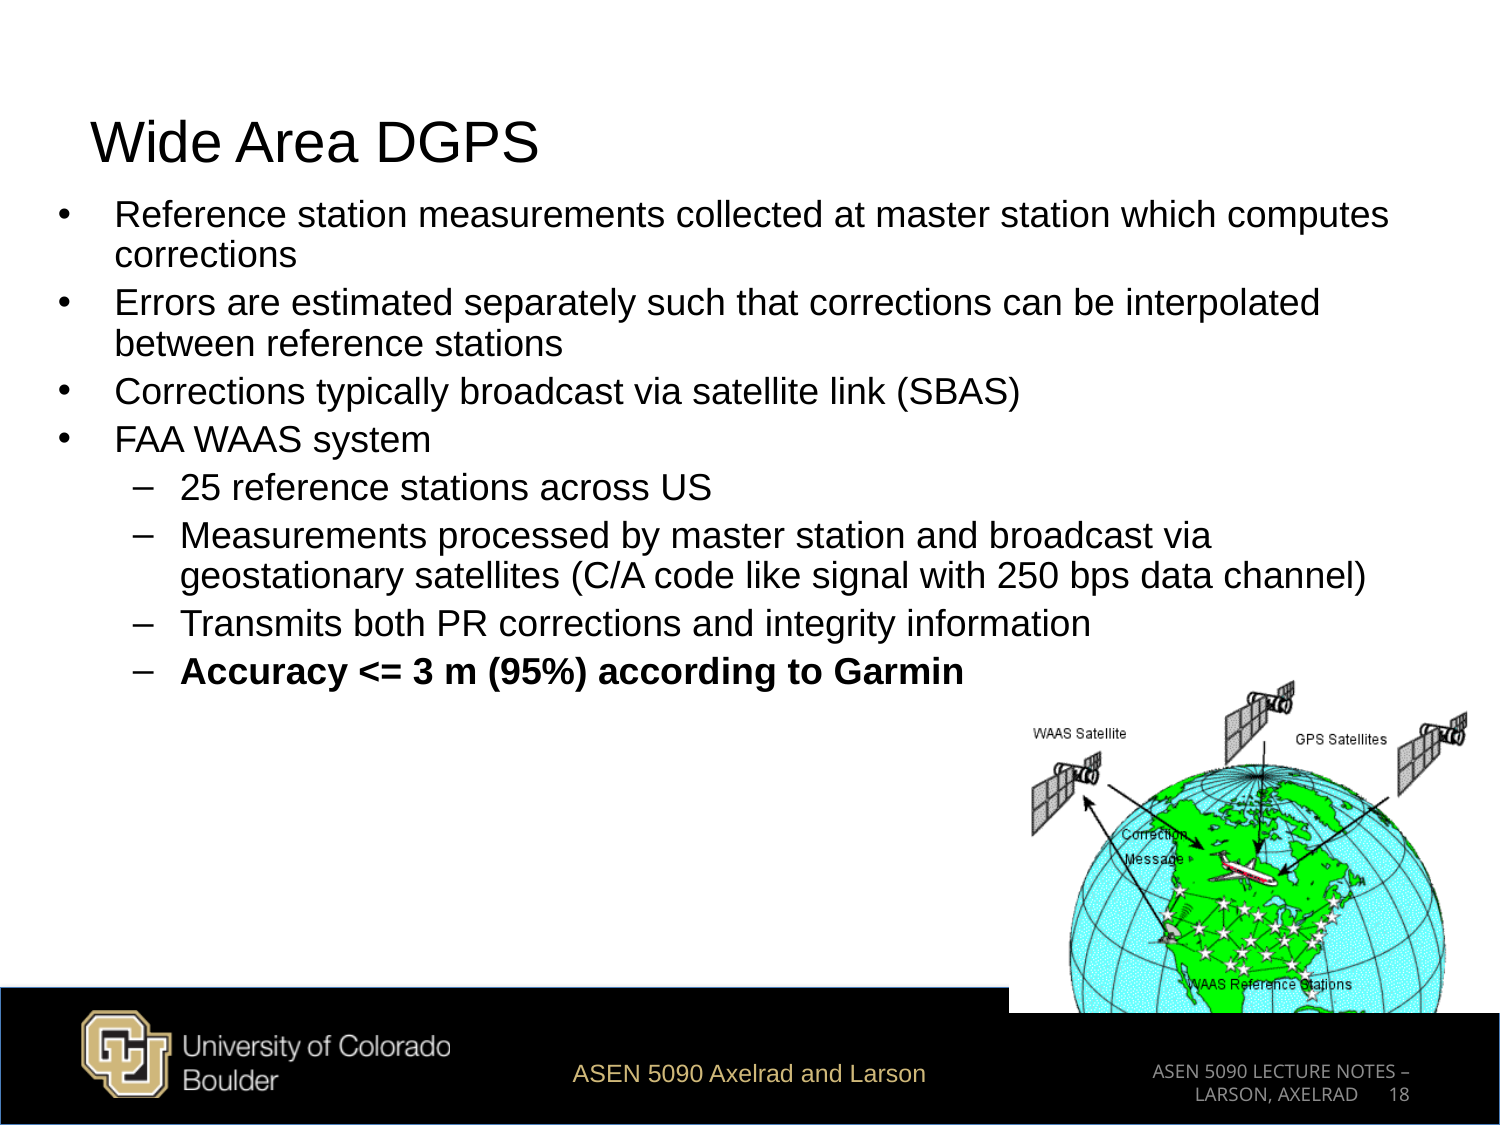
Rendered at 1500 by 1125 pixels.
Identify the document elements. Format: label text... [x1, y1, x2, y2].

footer ASEN 5090 Axelrad and Larson [512, 1042, 988, 1103]
title Wide Area DGPS [75, 45, 1425, 187]
picture [1009, 659, 1500, 1013]
list Reference station measurements collected at master station which computes corrections Errors are estimated separately such that corrections can be interpolated between reference stations Corrections typically broadcast via satellite link (SBAS) FAA WAAS system 25 reference stations across US Measurements processed by master station and broadcast via geostationary satellites (C/A code like signal with 250 bps data channel) Transmits both PR corrections and integrity information Accuracy <= 3 m (95%) according to Garmin [42, 187, 1434, 774]
slide_number ASEN 5090 LECTURE NOTES – LARSON, AXELRAD 18 [1074, 1042, 1425, 1103]
